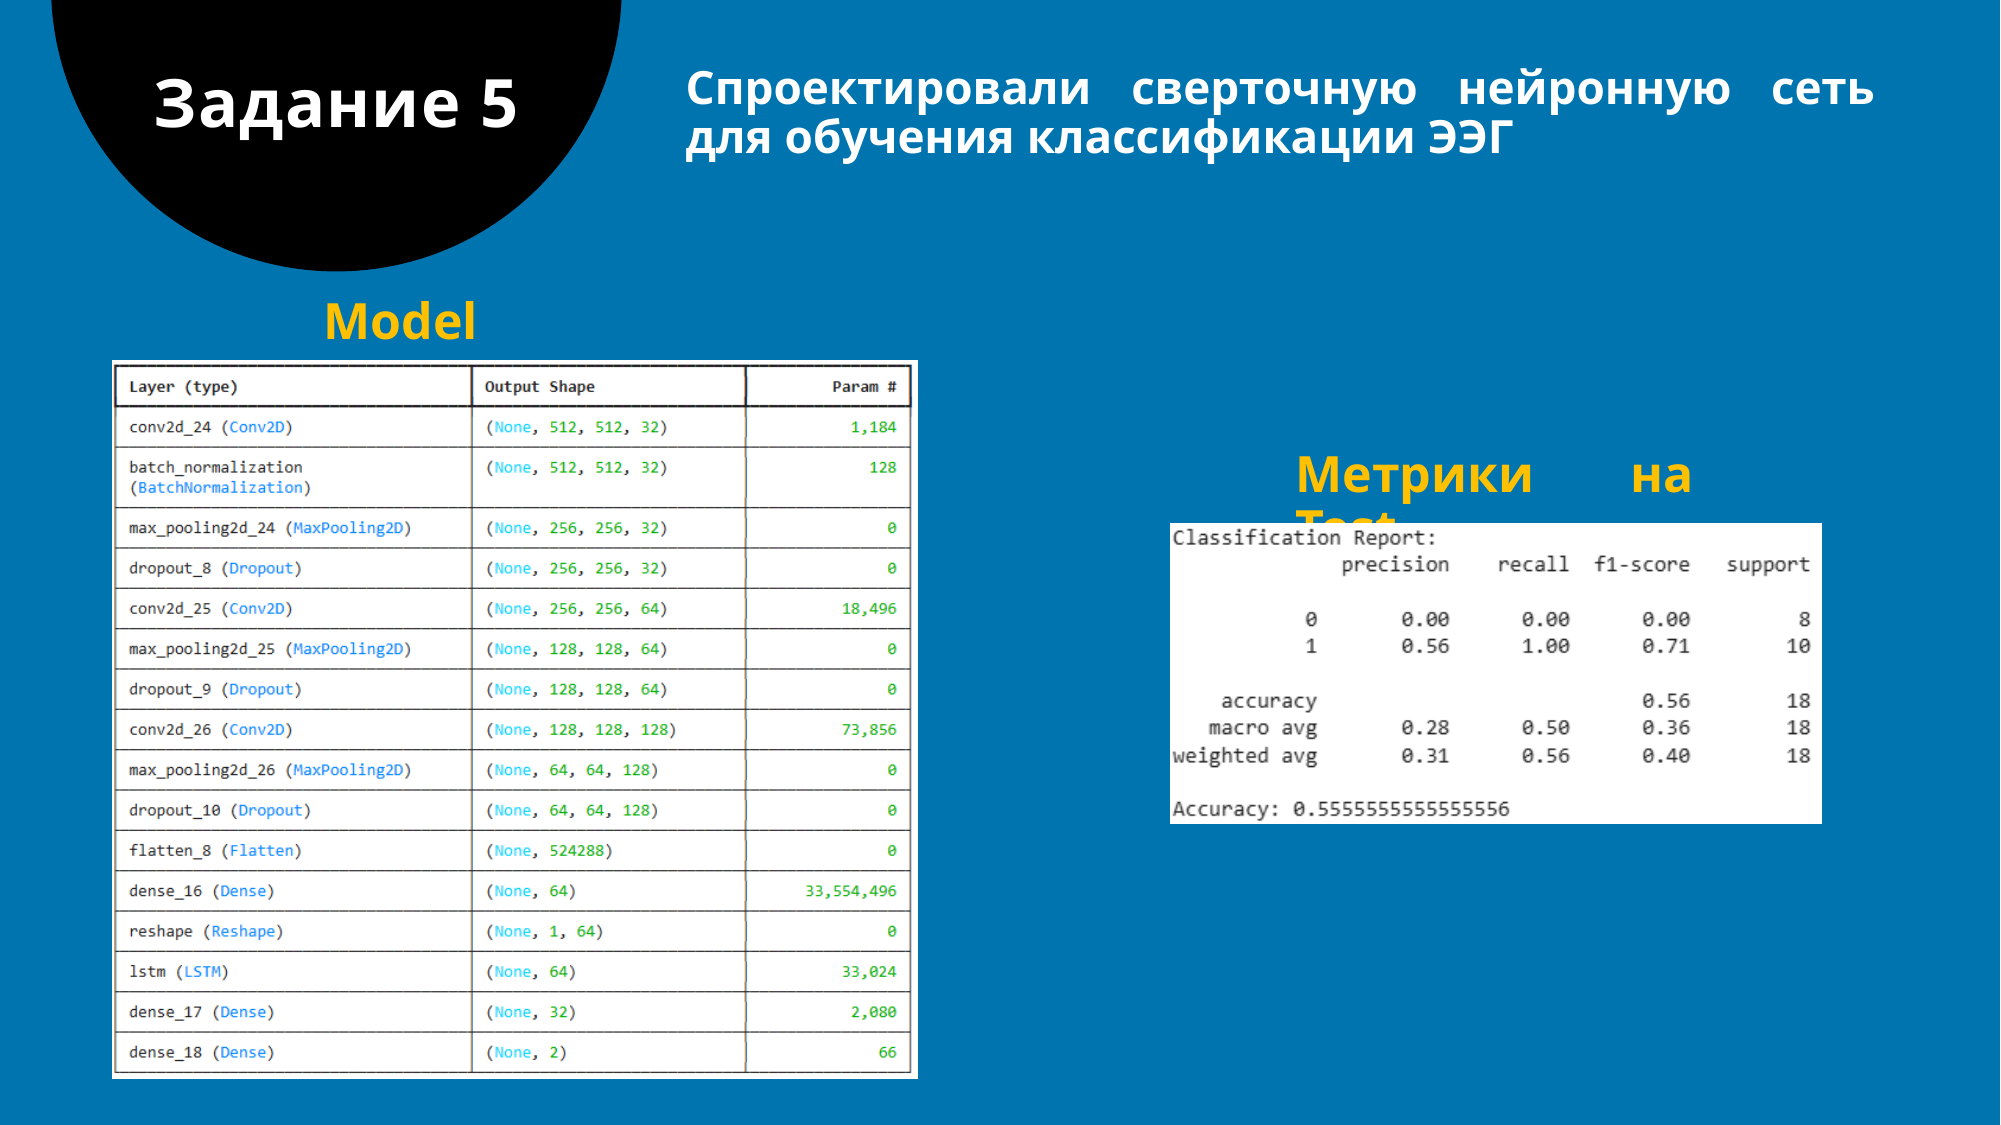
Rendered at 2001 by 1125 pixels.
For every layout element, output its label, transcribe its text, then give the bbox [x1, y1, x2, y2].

title Задание 5 [104, 0, 569, 151]
picture [113, 361, 917, 1078]
text_box [50, 0, 623, 273]
picture [1171, 523, 1821, 823]
text_box Метрики на Test [1280, 441, 1709, 523]
text_box Спроектировали сверточную нейронную сеть для обучения классификации ЭЭГ [670, 57, 1891, 172]
text_box Model summary [308, 288, 723, 360]
